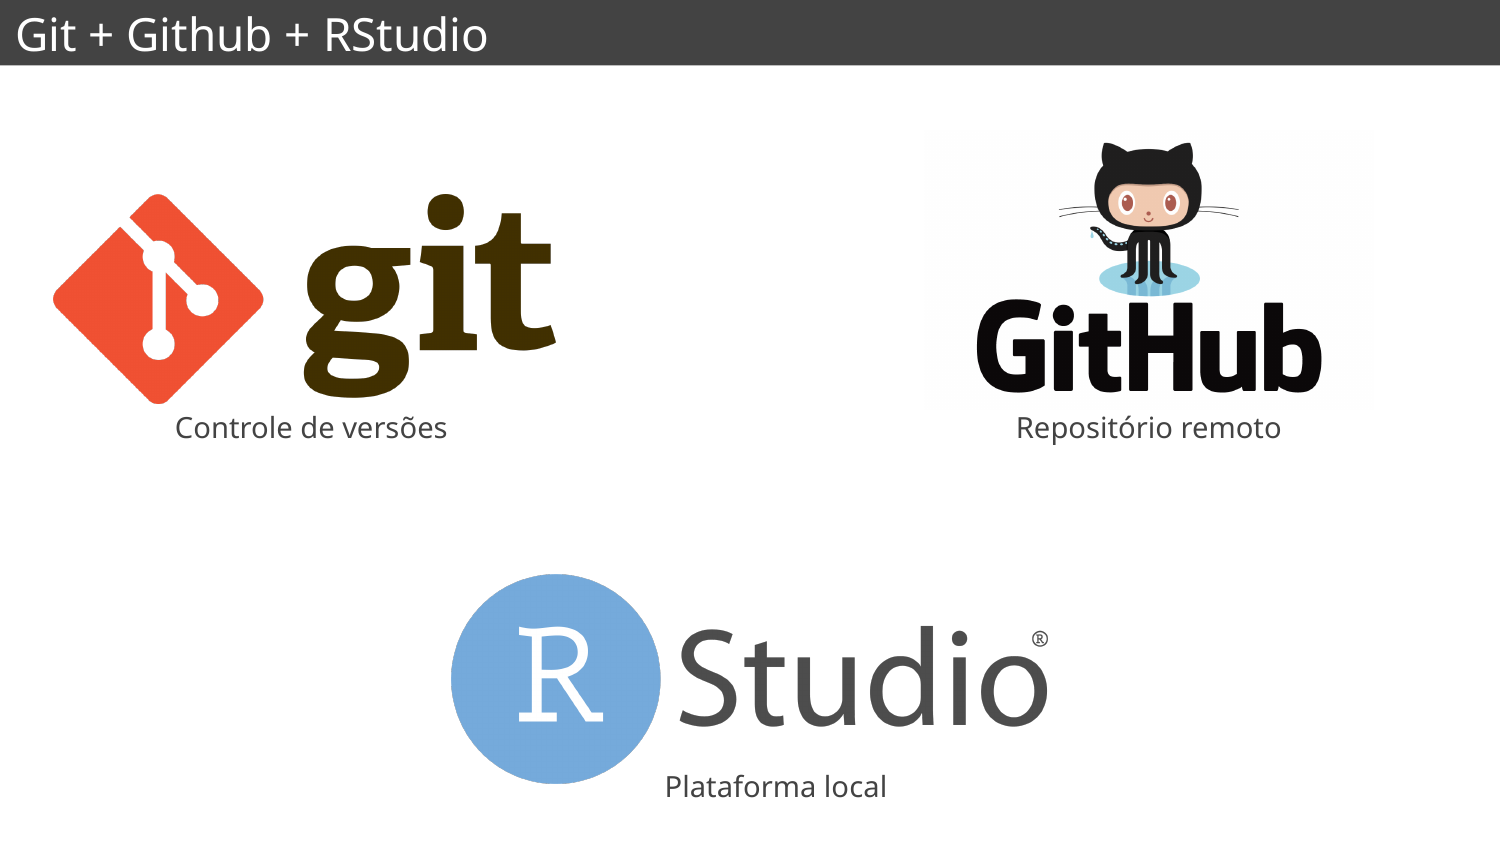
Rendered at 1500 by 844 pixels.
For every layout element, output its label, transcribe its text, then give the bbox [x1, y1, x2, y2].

picture [923, 129, 1374, 410]
text_box Git + Github + RStudio [0, 0, 1500, 66]
text_box Controle de versões [51, 405, 572, 450]
text_box Plataforma local [516, 793, 1036, 808]
picture [53, 193, 556, 404]
picture [451, 574, 1049, 785]
text_box Repositório remoto [889, 405, 1409, 450]
